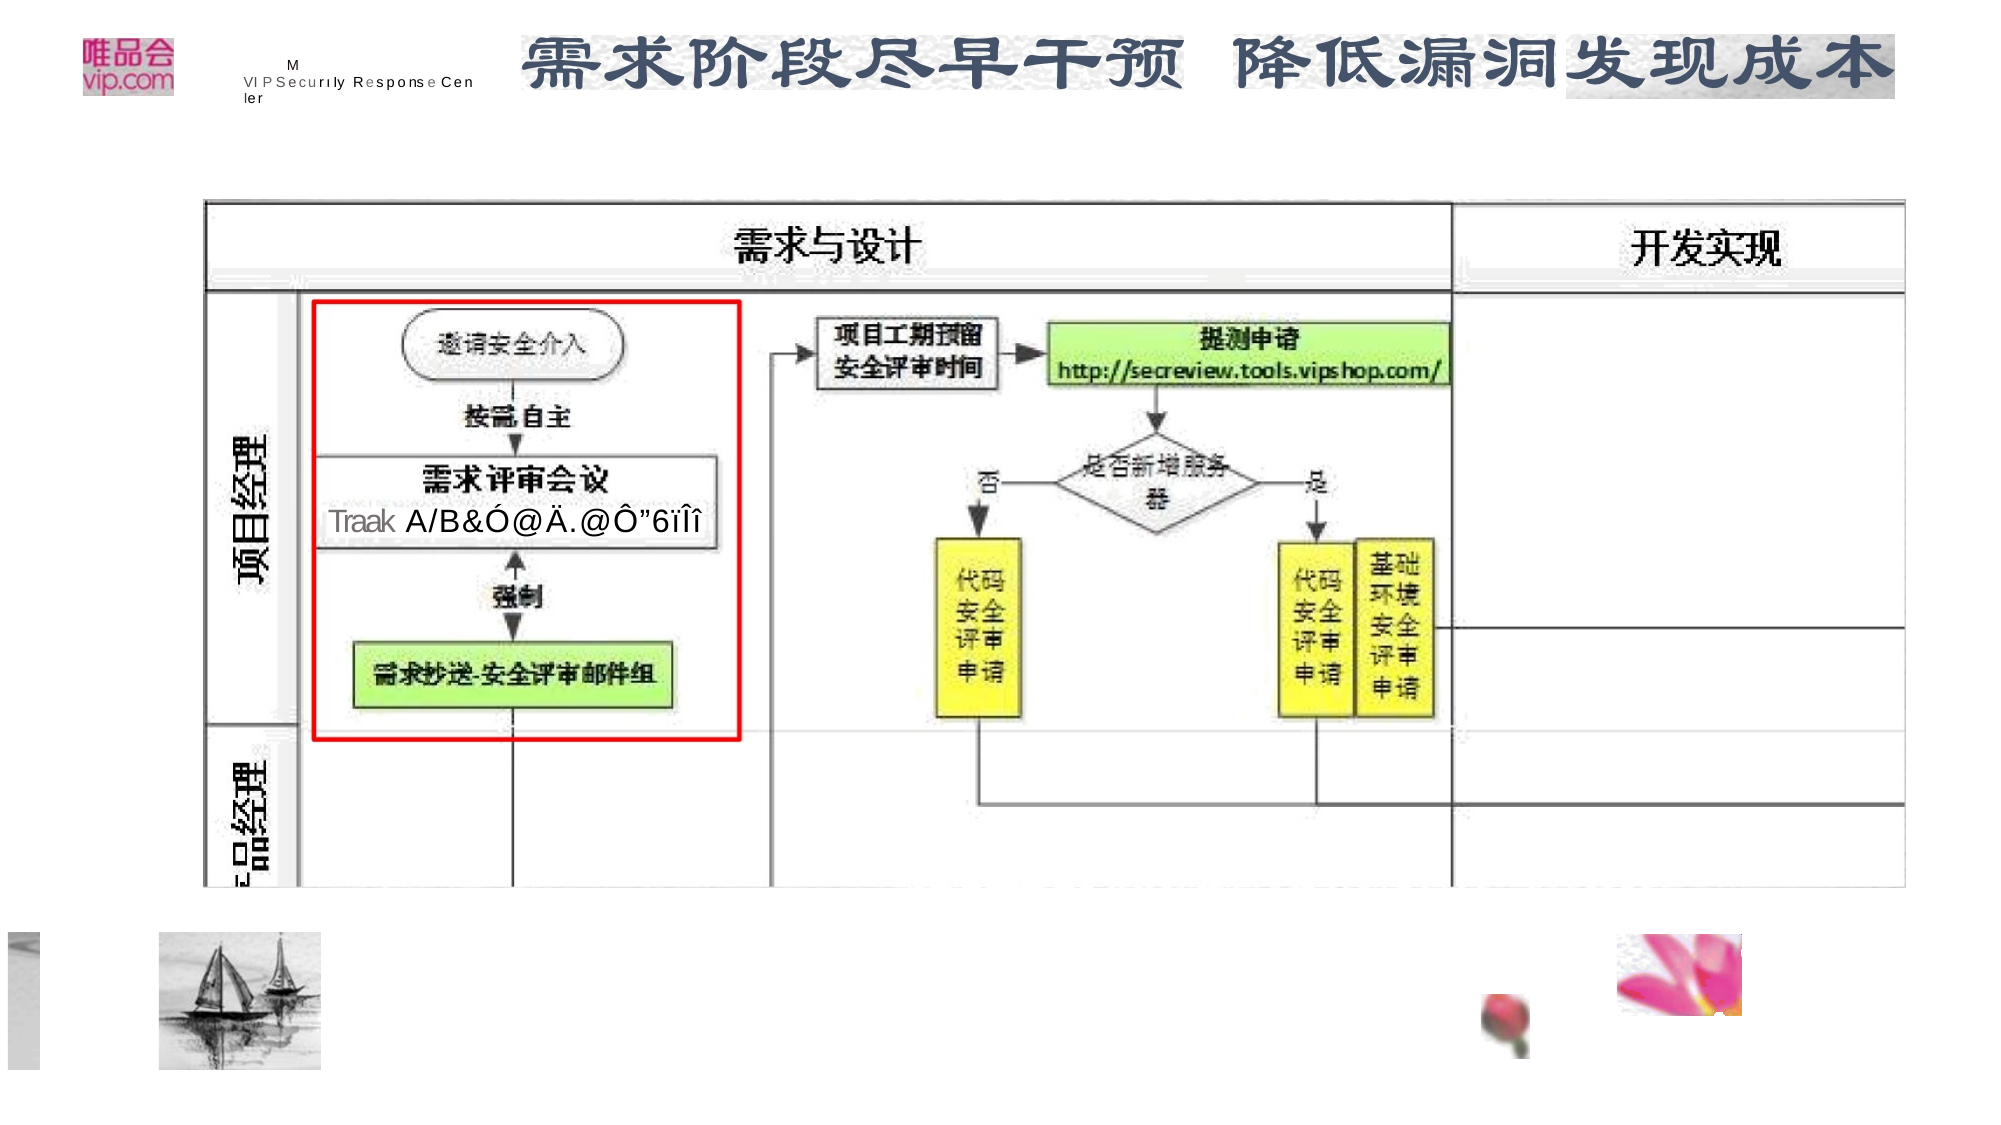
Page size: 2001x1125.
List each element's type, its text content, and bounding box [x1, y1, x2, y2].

text_box [1616, 934, 1742, 1016]
text_box M VI P S e c u r ı Iy R e s p o ns e C e n Ie r [241, 56, 483, 107]
text_box [1566, 34, 1895, 99]
text_box Traak A/B&Ó@Ä.@Ô”6ïÎî [325, 500, 706, 540]
text_box [1480, 994, 1530, 1059]
text_box [158, 932, 321, 1070]
text_box [7, 932, 40, 1070]
text_box [202, 199, 1906, 888]
text_box [521, 35, 1184, 90]
text_box [1233, 34, 1556, 89]
text_box [82, 38, 174, 96]
